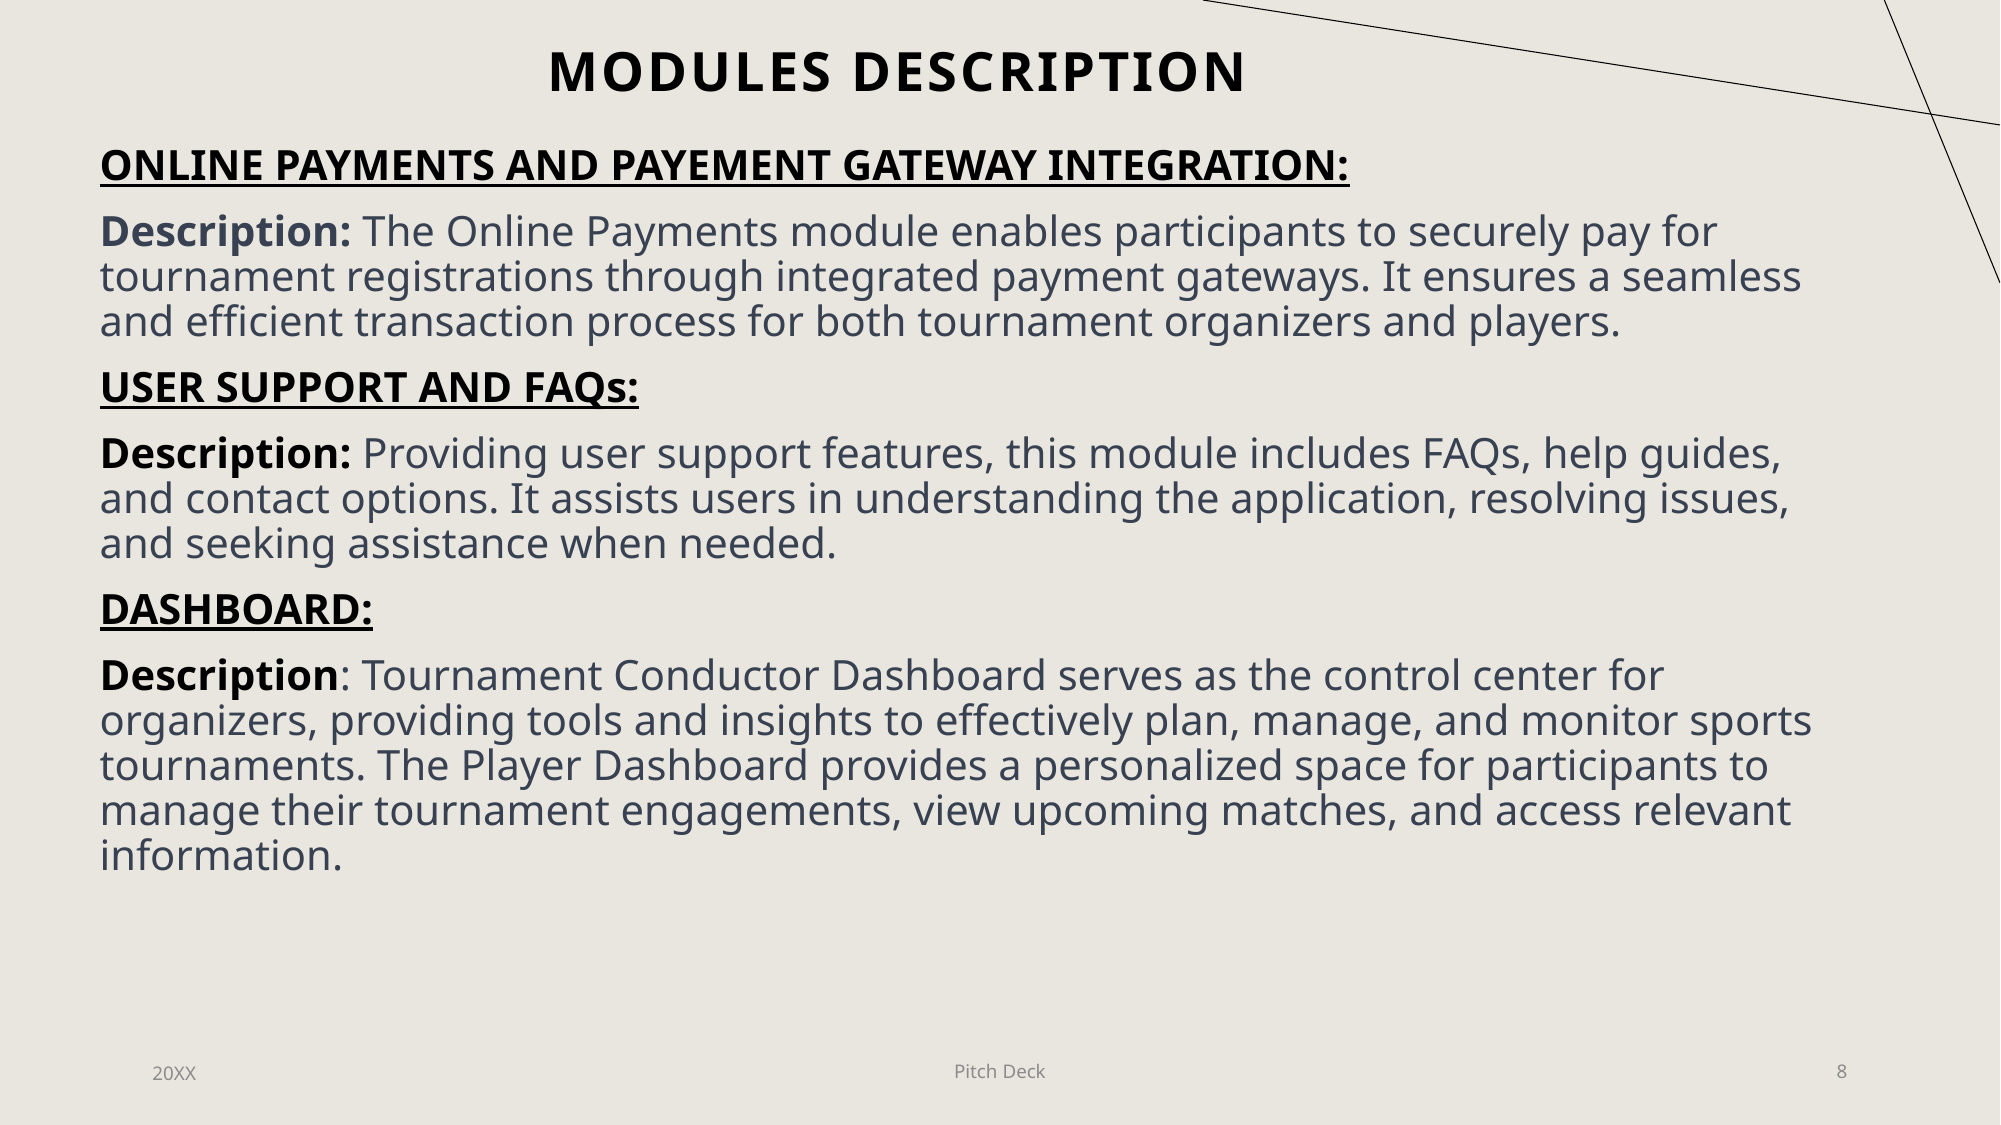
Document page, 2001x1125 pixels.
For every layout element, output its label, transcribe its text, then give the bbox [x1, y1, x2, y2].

slide_number 8 [1412, 1057, 1863, 1103]
footer Pitch Deck [662, 1057, 1338, 1103]
text_box ONLINE PAYMENTS AND PAYEMENT GATEWAY INTEGRATION: Description: The Online Payments module enables participants to securely pay for tournament registrations through integrated payment gateways. It ensures a seamless and efficient transaction process for both tournament organizers and players. USER SUPPORT AND FAQs: Description: Providing user support features, this module includes FAQs, help guides, and contact options. It assists users in understanding the application, resolving issues, and seeking assistance when needed. DASHBOARD: Description: Tournament Conductor Dashboard serves as the control center for organizers, providing tools and insights to effectively plan, manage, and monitor sports tournaments. The Player Dashboard provides a personalized space for participants to manage their tournament engagements, view upcoming matches, and access relevant information. [84, 137, 1863, 1057]
slide_number 20XX [137, 1057, 588, 1103]
title MODULES DESCRIPTION [437, 37, 1359, 111]
